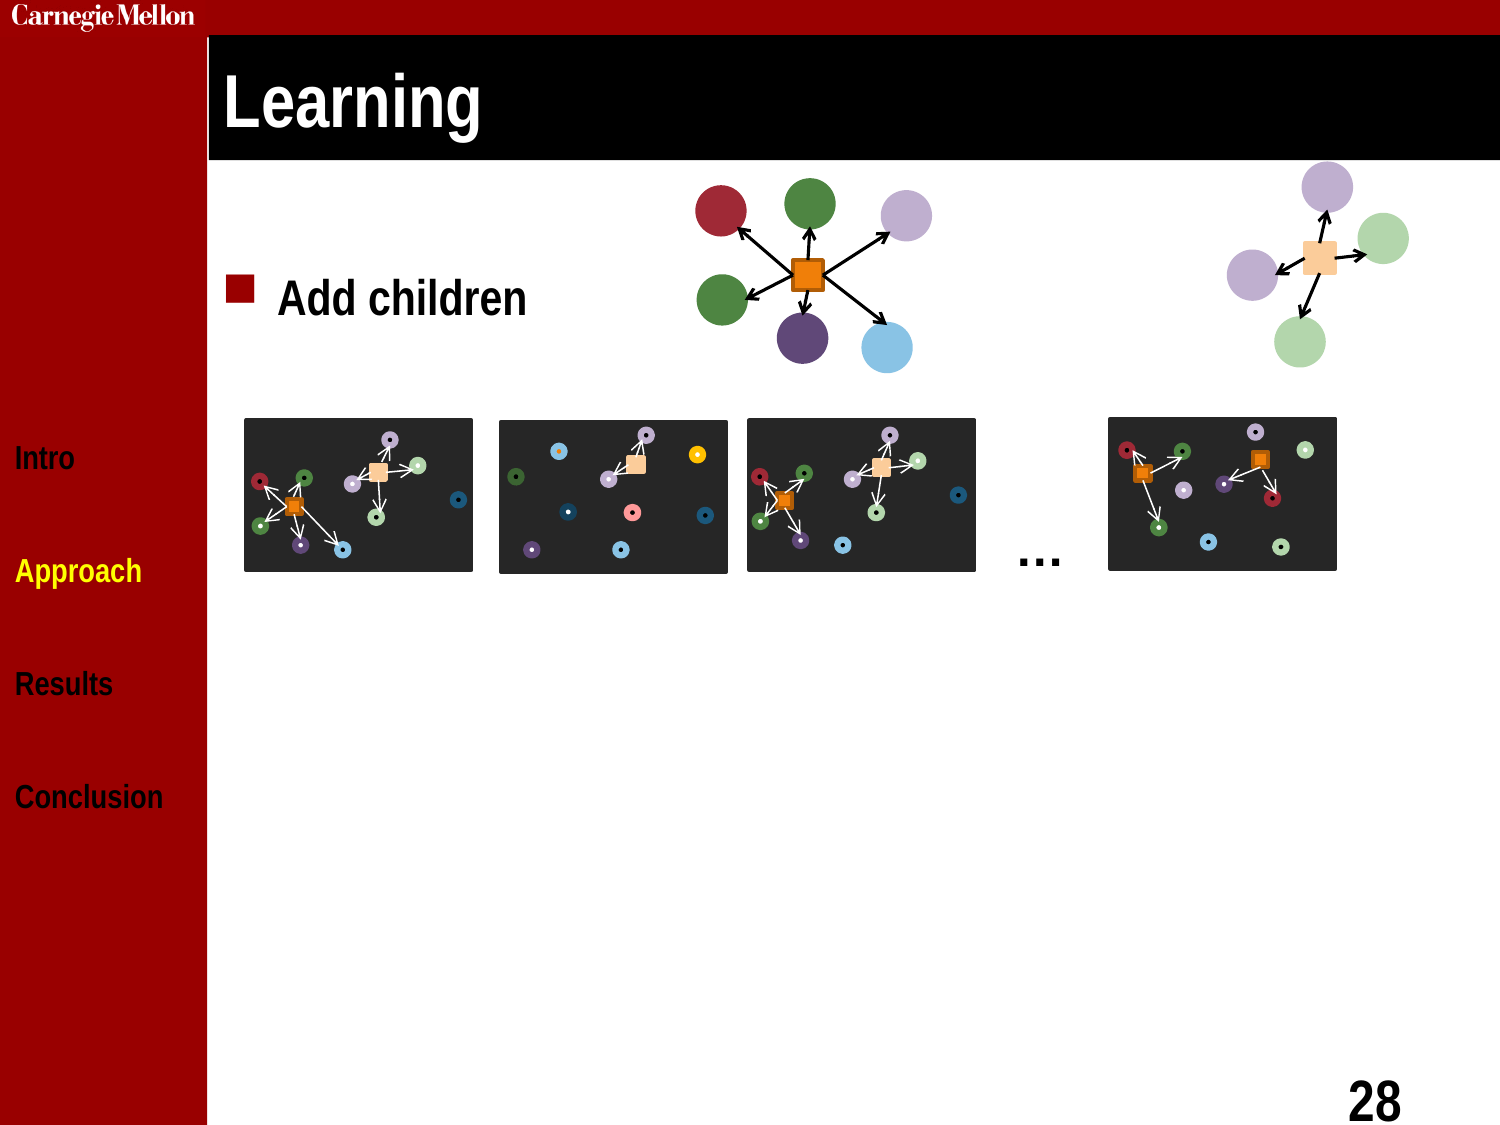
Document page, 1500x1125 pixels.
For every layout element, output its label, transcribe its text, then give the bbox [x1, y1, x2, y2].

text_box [764, 508, 778, 518]
text_box [252, 473, 268, 489]
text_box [629, 444, 649, 452]
text_box [910, 453, 926, 469]
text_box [698, 181, 930, 371]
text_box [778, 513, 807, 530]
text_box [752, 514, 767, 530]
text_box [862, 488, 895, 494]
text_box [296, 470, 312, 486]
text_box [792, 536, 809, 549]
text_box [613, 542, 629, 558]
list Add children [205, 257, 1500, 1006]
text_box [752, 468, 768, 485]
text_box [1176, 482, 1192, 498]
text_box [1273, 539, 1289, 555]
title Learning [208, 34, 1500, 161]
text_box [356, 472, 372, 481]
text_box [882, 427, 898, 443]
text_box [1297, 442, 1313, 458]
text_box [450, 492, 467, 508]
text_box [868, 505, 885, 521]
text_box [1257, 474, 1282, 490]
text_box [624, 504, 641, 521]
text_box [382, 432, 398, 448]
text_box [289, 485, 305, 494]
text_box Intro Approach Results Conclusion [0, 202, 203, 823]
text_box [244, 418, 473, 572]
text_box [872, 460, 891, 477]
text_box [638, 427, 654, 443]
text_box [336, 542, 351, 558]
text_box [385, 469, 415, 473]
text_box [508, 468, 524, 485]
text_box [1129, 492, 1172, 510]
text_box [875, 446, 896, 456]
text_box [796, 465, 812, 481]
text_box [368, 509, 384, 525]
text_box [410, 457, 426, 474]
text_box [1151, 519, 1167, 536]
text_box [763, 480, 778, 501]
text_box [689, 446, 706, 463]
text_box [551, 443, 567, 459]
text_box [844, 471, 859, 487]
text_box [264, 514, 287, 523]
text_box [499, 420, 728, 574]
text_box [1247, 424, 1264, 440]
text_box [1229, 164, 1406, 365]
text_box [782, 501, 794, 510]
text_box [286, 523, 296, 531]
text_box … [976, 509, 1105, 584]
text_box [1237, 457, 1251, 491]
text_box [1264, 498, 1281, 506]
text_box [301, 506, 340, 546]
text_box [1216, 476, 1232, 492]
picture [0, 0, 206, 37]
text_box [1251, 450, 1270, 469]
text_box [291, 500, 304, 516]
text_box [524, 542, 540, 558]
text_box [950, 487, 967, 503]
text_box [856, 467, 875, 476]
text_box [888, 464, 915, 468]
text_box [601, 471, 615, 487]
text_box [293, 540, 299, 553]
text_box [626, 457, 646, 474]
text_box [612, 464, 629, 476]
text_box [377, 449, 395, 459]
text_box [1174, 443, 1191, 459]
text_box [697, 507, 713, 524]
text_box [787, 475, 802, 496]
text_box [1200, 534, 1217, 550]
text_box [560, 504, 576, 520]
text_box [1108, 417, 1337, 571]
text_box [835, 537, 851, 553]
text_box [1150, 456, 1183, 474]
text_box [1129, 452, 1146, 464]
text_box [369, 463, 387, 482]
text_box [263, 485, 287, 507]
text_box [747, 418, 976, 572]
text_box [1133, 472, 1153, 483]
text_box [344, 476, 359, 492]
text_box [252, 518, 267, 534]
text_box [1119, 442, 1135, 458]
